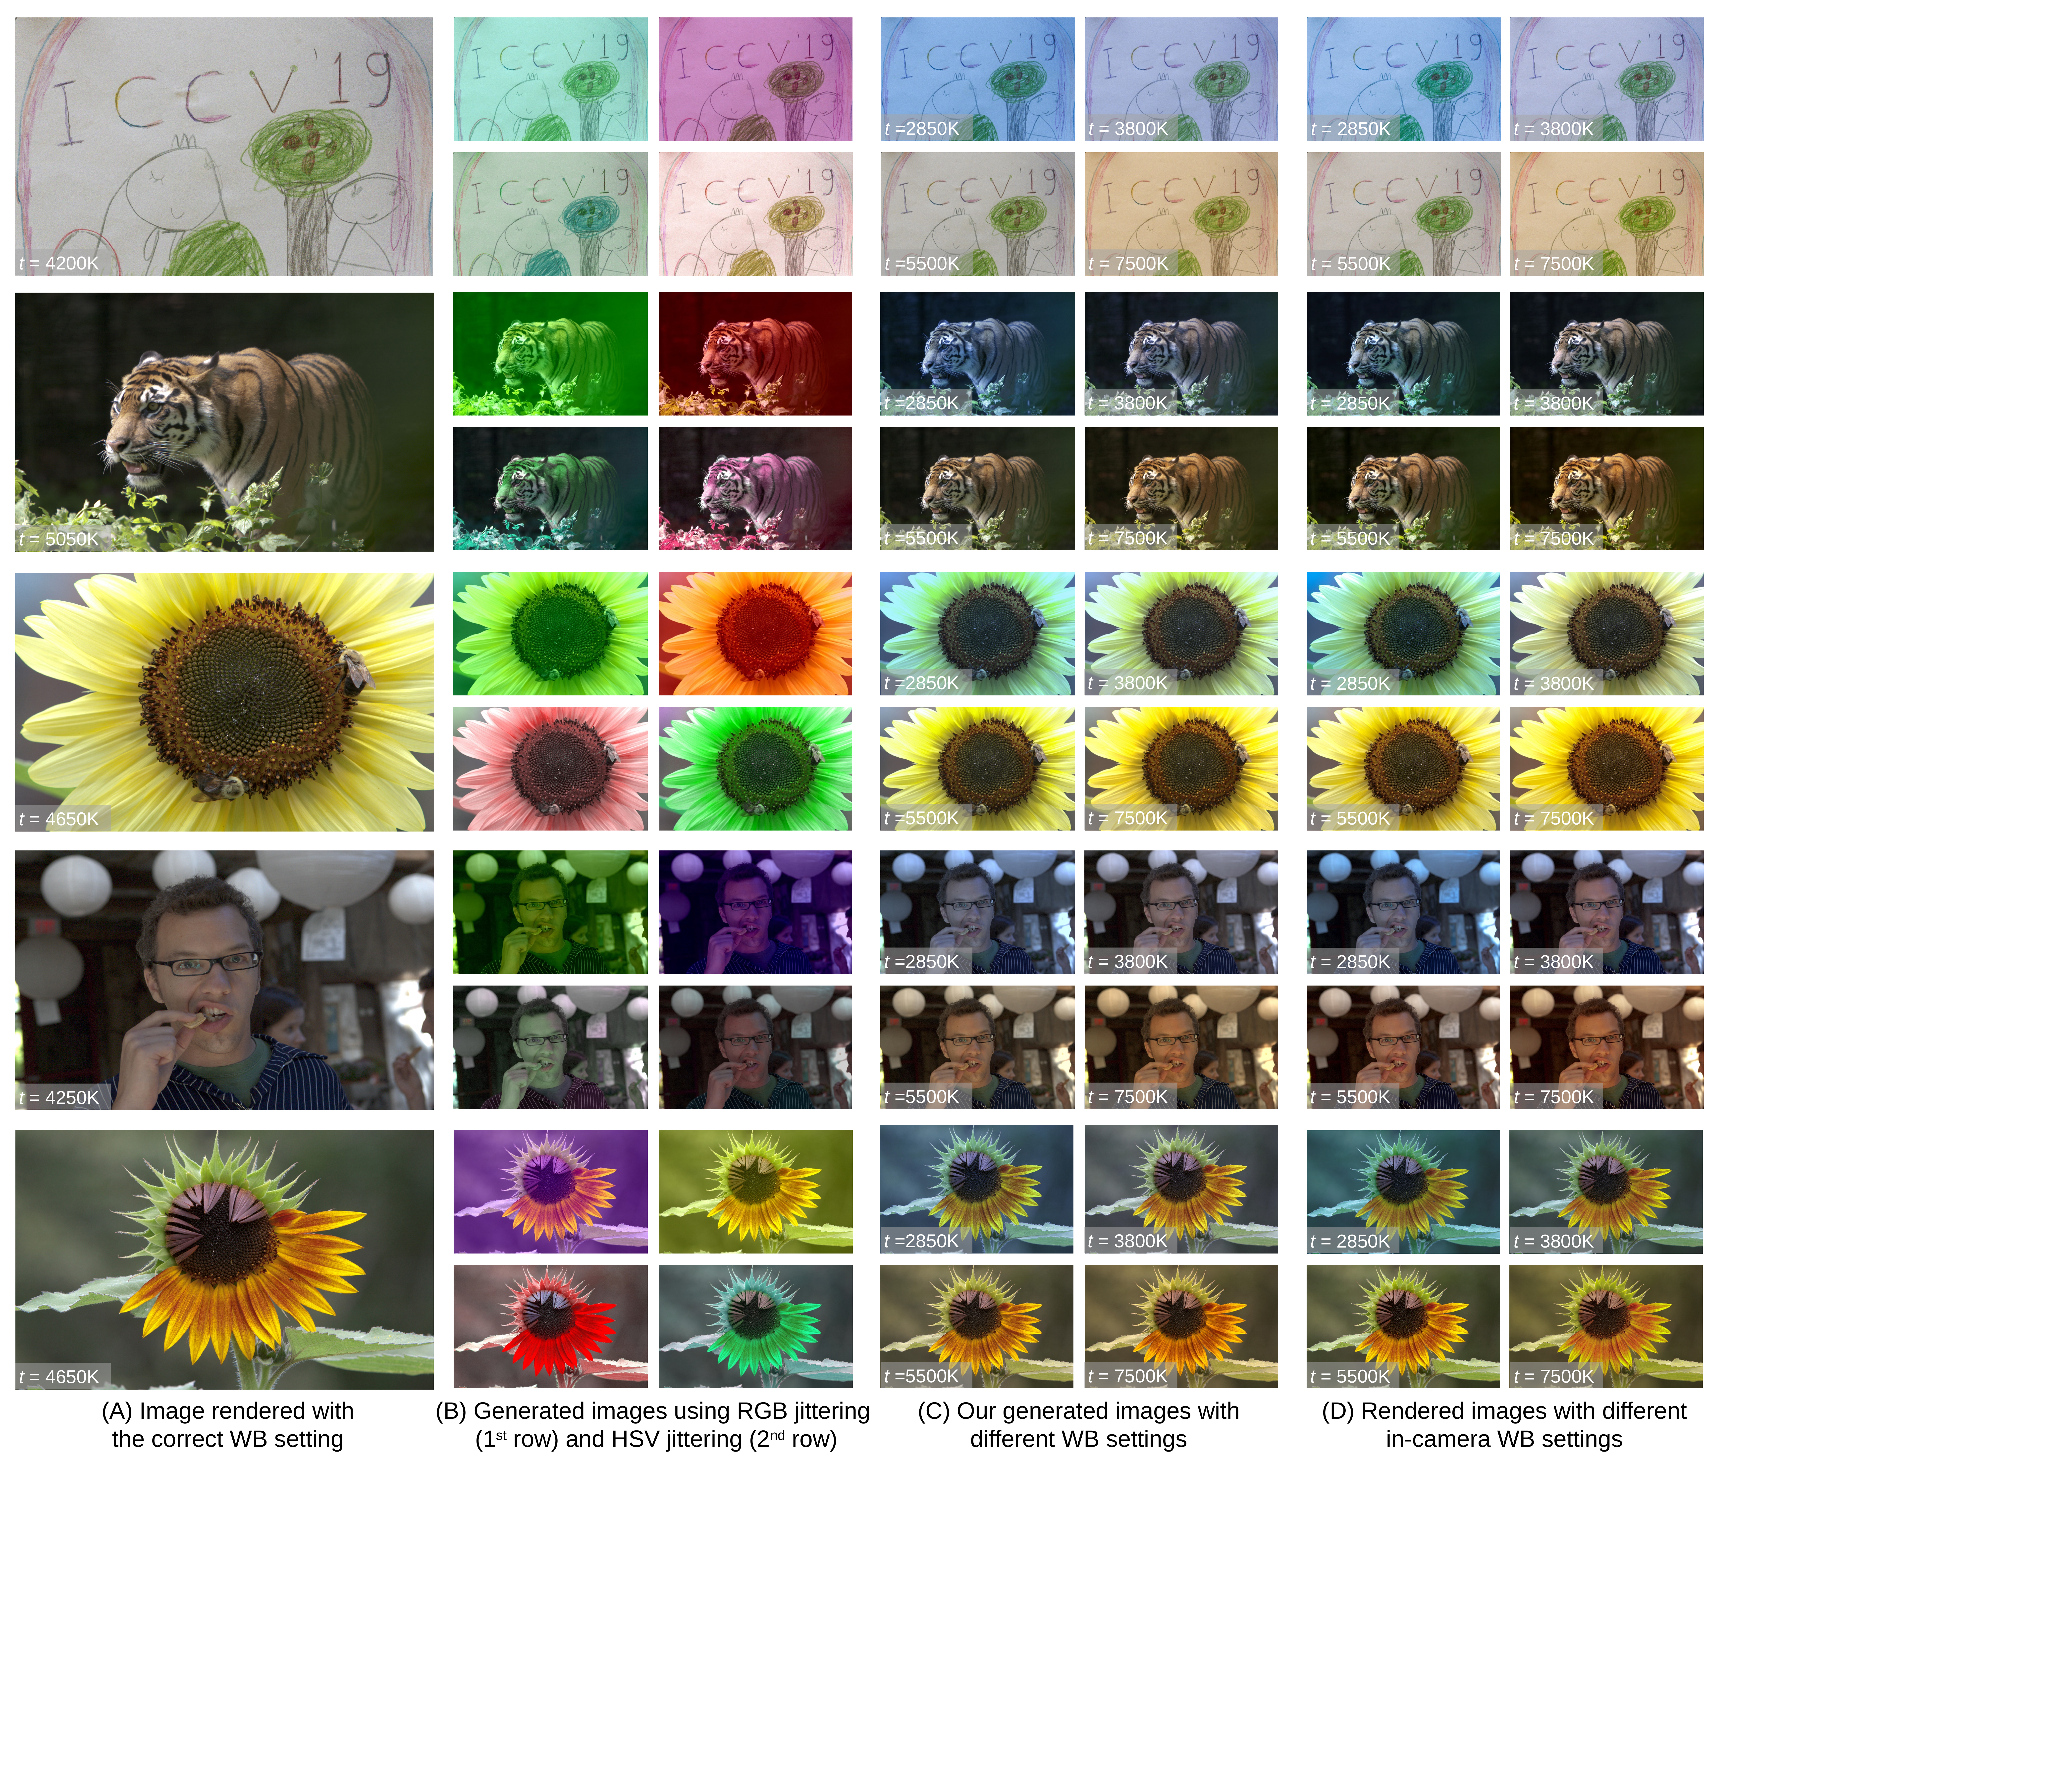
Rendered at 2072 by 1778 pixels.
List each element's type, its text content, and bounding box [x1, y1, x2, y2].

picture [881, 17, 1075, 141]
picture [659, 17, 852, 141]
picture [881, 152, 1075, 276]
picture [659, 1265, 853, 1388]
picture [659, 292, 852, 416]
picture [15, 573, 434, 832]
picture [1307, 152, 1501, 276]
picture [1085, 1125, 1278, 1254]
picture [1307, 850, 1500, 974]
picture [1307, 1265, 1500, 1388]
picture [454, 1265, 648, 1388]
picture [1307, 572, 1500, 695]
picture [1084, 850, 1278, 974]
picture [880, 707, 1075, 831]
picture [880, 850, 1075, 974]
picture [1510, 292, 1704, 416]
picture [880, 1265, 1073, 1388]
picture [1085, 17, 1278, 141]
picture [1307, 1130, 1500, 1254]
picture [453, 427, 648, 551]
picture [1085, 292, 1278, 416]
picture [1085, 152, 1278, 276]
picture [880, 572, 1075, 695]
picture [1509, 1265, 1703, 1388]
picture [659, 572, 852, 695]
picture [880, 292, 1075, 416]
picture [659, 427, 852, 551]
picture [1510, 707, 1704, 831]
picture [880, 427, 1075, 551]
picture [15, 293, 434, 552]
picture [880, 986, 1075, 1109]
picture [659, 1130, 853, 1254]
picture [1510, 986, 1704, 1109]
text_box (A) Image rendered with the correct WB setting [15, 1393, 392, 1454]
picture [1510, 572, 1704, 695]
picture [1085, 986, 1278, 1109]
picture [659, 850, 852, 974]
picture [453, 986, 648, 1109]
picture [659, 152, 853, 276]
text_box (D) Rendered images with different in-camera WB settings [1307, 1393, 1703, 1454]
picture [1307, 986, 1500, 1109]
picture [453, 152, 648, 276]
picture [1510, 152, 1704, 276]
picture [453, 707, 648, 831]
picture [15, 1130, 434, 1390]
picture [1307, 427, 1500, 551]
picture [659, 707, 852, 831]
picture [1085, 572, 1278, 695]
picture [453, 572, 648, 695]
picture [1085, 1265, 1278, 1388]
picture [880, 1125, 1073, 1254]
picture [1307, 17, 1501, 141]
picture [1307, 707, 1500, 831]
text_box (C) Our generated images with different WB settings [880, 1393, 1278, 1454]
picture [454, 17, 648, 141]
text_box (B) Generated images using RGB jittering (1st row) and HSV jittering (2nd row) [392, 1393, 880, 1454]
picture [454, 1130, 648, 1254]
picture [453, 850, 648, 974]
picture [1307, 292, 1500, 416]
picture [659, 986, 852, 1109]
picture [15, 850, 434, 1110]
picture [1510, 17, 1704, 141]
picture [1510, 427, 1704, 551]
picture [1509, 1130, 1703, 1254]
picture [1085, 707, 1278, 831]
picture [453, 292, 648, 416]
picture [1510, 850, 1704, 974]
picture [15, 17, 433, 276]
picture [1085, 427, 1278, 551]
